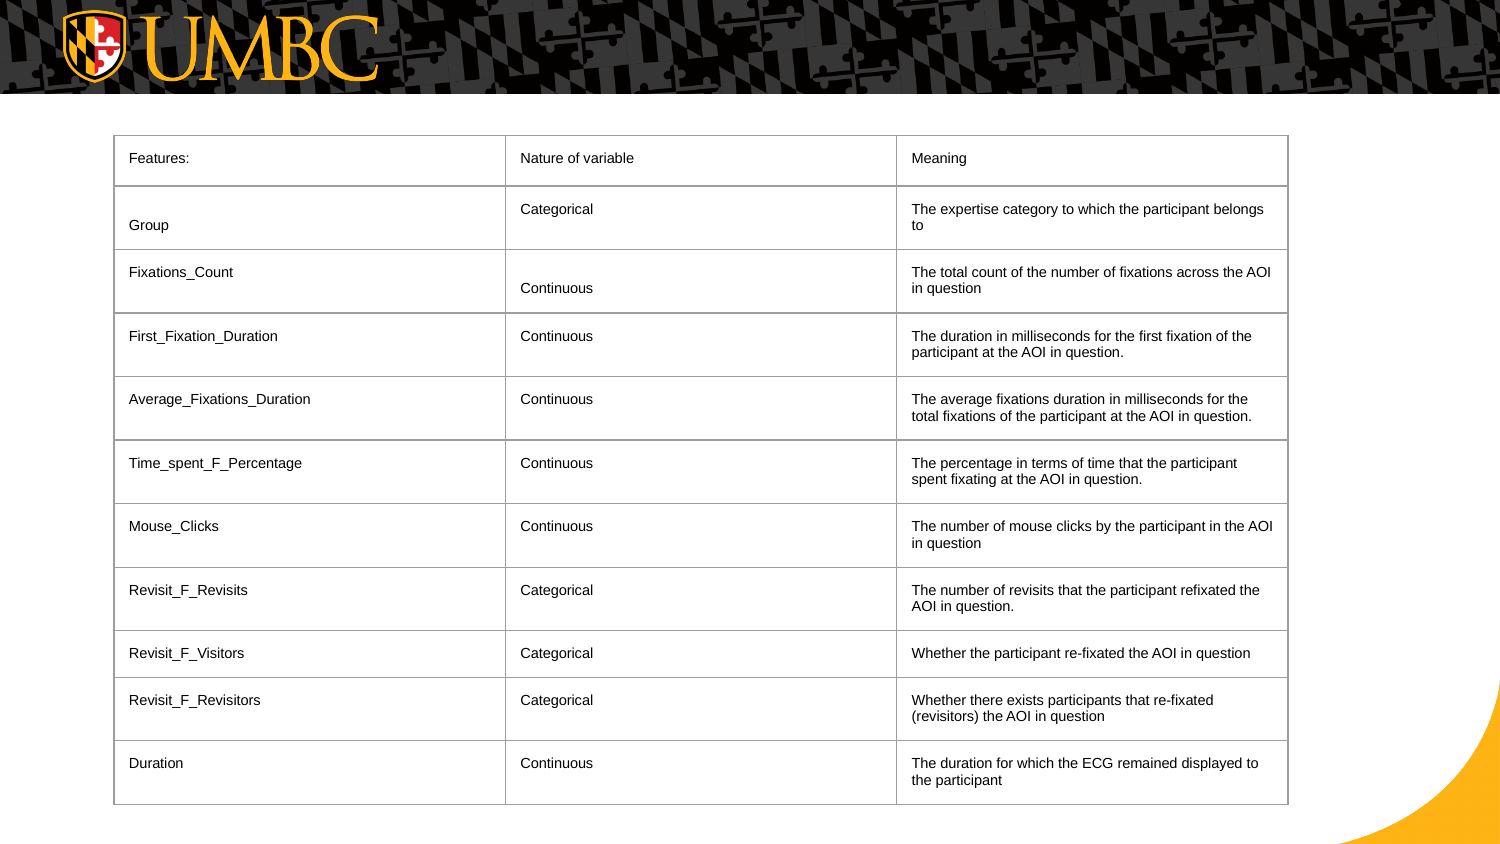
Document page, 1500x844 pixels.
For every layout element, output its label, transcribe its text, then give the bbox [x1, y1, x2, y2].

table_cell The average fixations duration in milliseconds for the total fixations of the participant at the AOI in question. [897, 377, 1287, 439]
table_cell The duration for which the ECG remained displayed to the participant [897, 741, 1287, 804]
table_cell The total count of the number of fixations across the AOI in question [897, 250, 1287, 312]
table_cell Whether the participant re-fixated the AOI in question [897, 631, 1287, 677]
table_cell Categorical [506, 187, 896, 249]
table_cell Duration [115, 741, 505, 804]
table_cell Categorical [506, 568, 896, 630]
table_cell Time_spent_F_Percentage [115, 441, 505, 503]
table_cell Average_Fixations_Duration [115, 377, 505, 439]
table_cell The number of revisits that the participant refixated the AOI in question. [897, 568, 1287, 630]
table_header Meaning [897, 136, 1287, 185]
table_cell Continuous [506, 250, 896, 312]
picture [0, 0, 1500, 94]
table_cell Categorical [506, 631, 896, 677]
table_cell Continuous [506, 504, 896, 567]
table_header Nature of variable [506, 136, 896, 185]
table_cell Whether there exists participants that re-fixated (revisitors) the AOI in question [897, 678, 1287, 740]
table_cell Revisit_F_Revisitors [115, 678, 505, 740]
table_cell Revisit_F_Visitors [115, 631, 505, 677]
table_cell Continuous [506, 314, 896, 376]
table_cell Continuous [506, 377, 896, 439]
table_cell Mouse_Clicks [115, 504, 505, 567]
table_cell The expertise category to which the participant belongs to [897, 187, 1287, 249]
table_cell First_Fixation_Duration [115, 314, 505, 376]
table_cell The percentage in terms of time that the participant spent fixating at the AOI in question. [897, 441, 1287, 503]
table_cell Continuous [506, 441, 896, 503]
picture [1338, 679, 1500, 844]
table_header Features: [115, 136, 505, 185]
table_cell The duration in milliseconds for the first fixation of the participant at the AOI in question. [897, 314, 1287, 376]
table_cell Group [115, 187, 505, 249]
table_cell The number of mouse clicks by the participant in the AOI in question [897, 504, 1287, 567]
table_cell Categorical [506, 678, 896, 740]
table_cell Continuous [506, 741, 896, 804]
table_cell Revisit_F_Revisits [115, 568, 505, 630]
table_cell Fixations_Count [115, 250, 505, 312]
